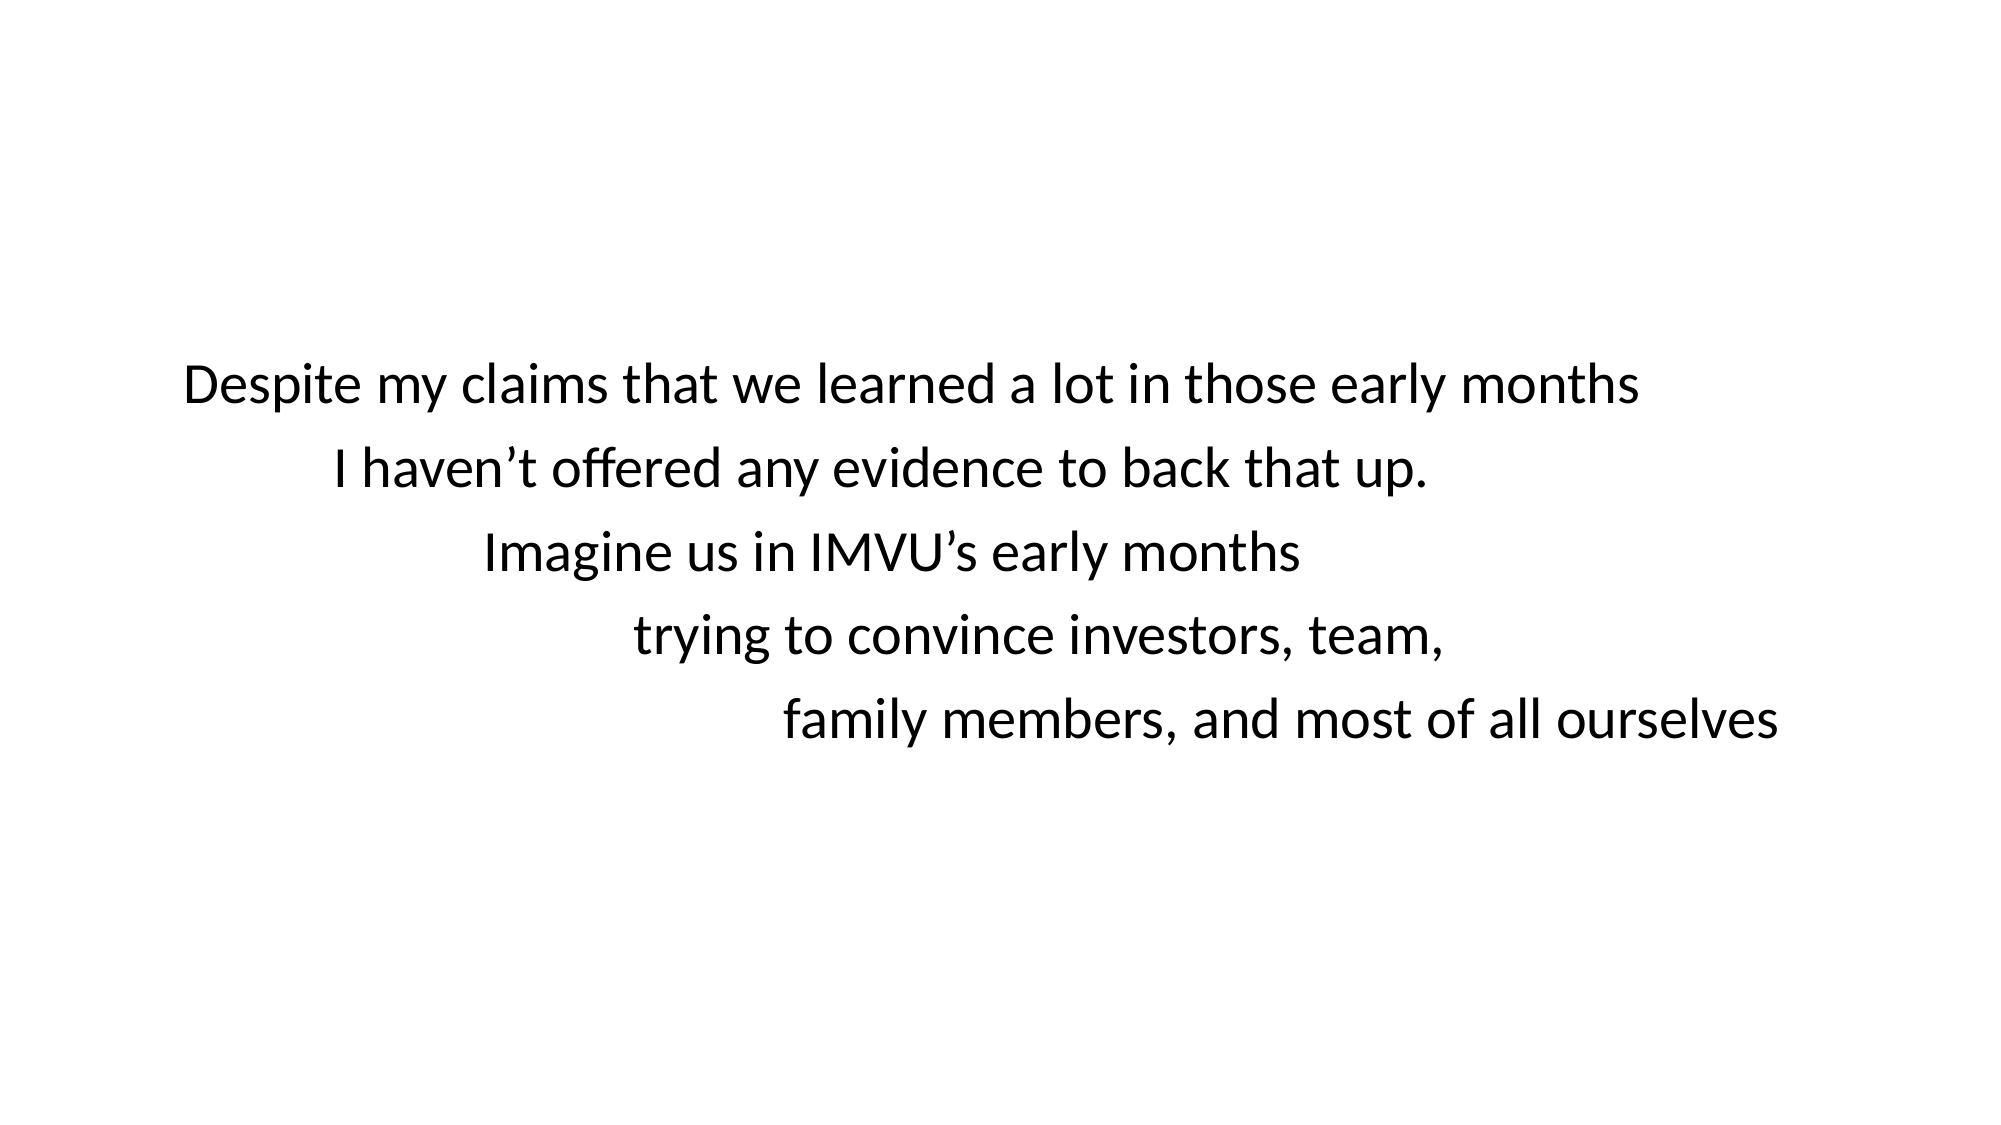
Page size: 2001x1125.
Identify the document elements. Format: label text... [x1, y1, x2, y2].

list Despite my claims that we learned a lot in those early months I haven’t offered any evidence to back that up. Imagine us in IMVU’s early months trying to convince investors, team, family members, and most of all ourselves [168, 346, 1832, 779]
